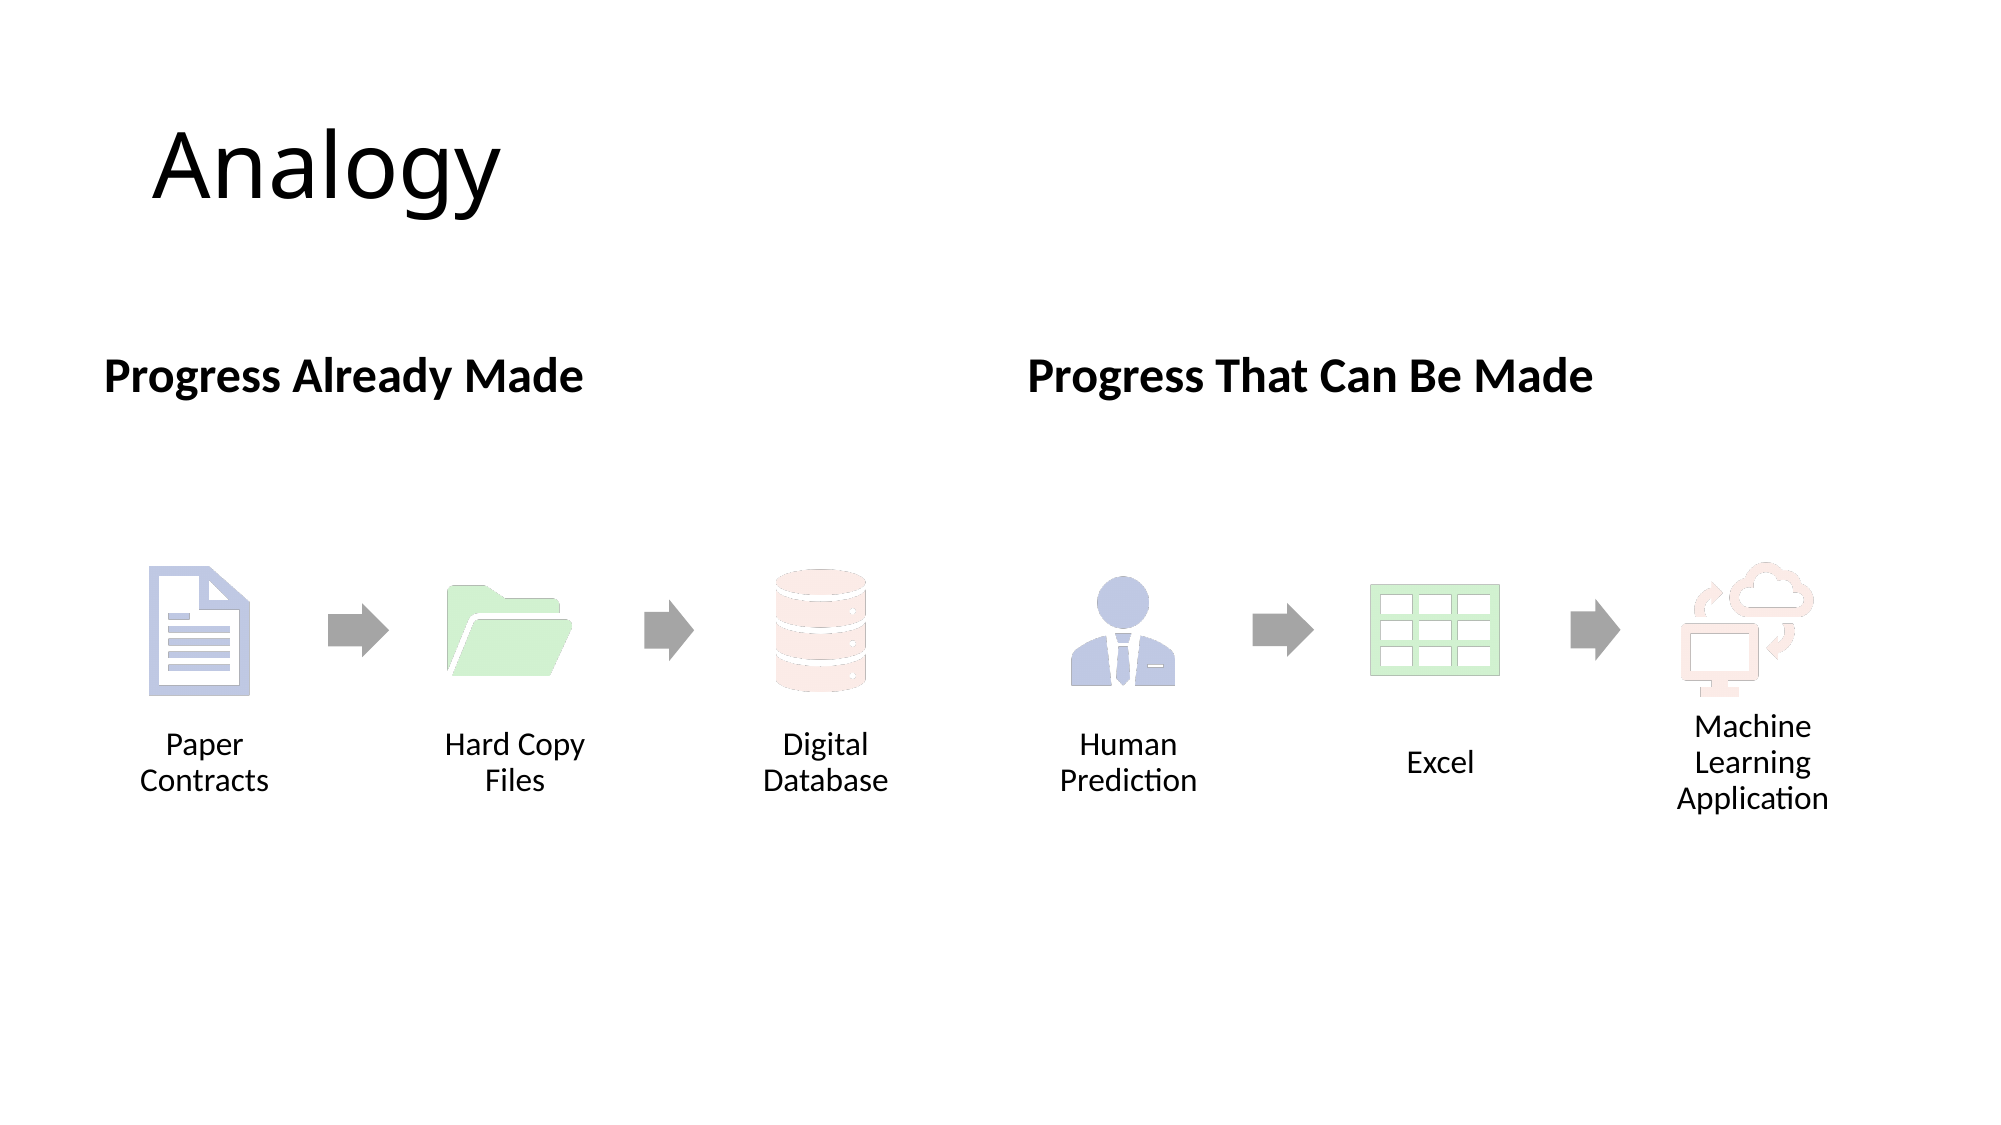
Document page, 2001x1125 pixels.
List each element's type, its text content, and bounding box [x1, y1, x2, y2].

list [89, 410, 936, 1016]
list Progress Already Made [89, 308, 936, 410]
list Progress That Can Be Made [1012, 275, 1863, 410]
title Analogy [137, 59, 1863, 278]
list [1012, 410, 1863, 1016]
